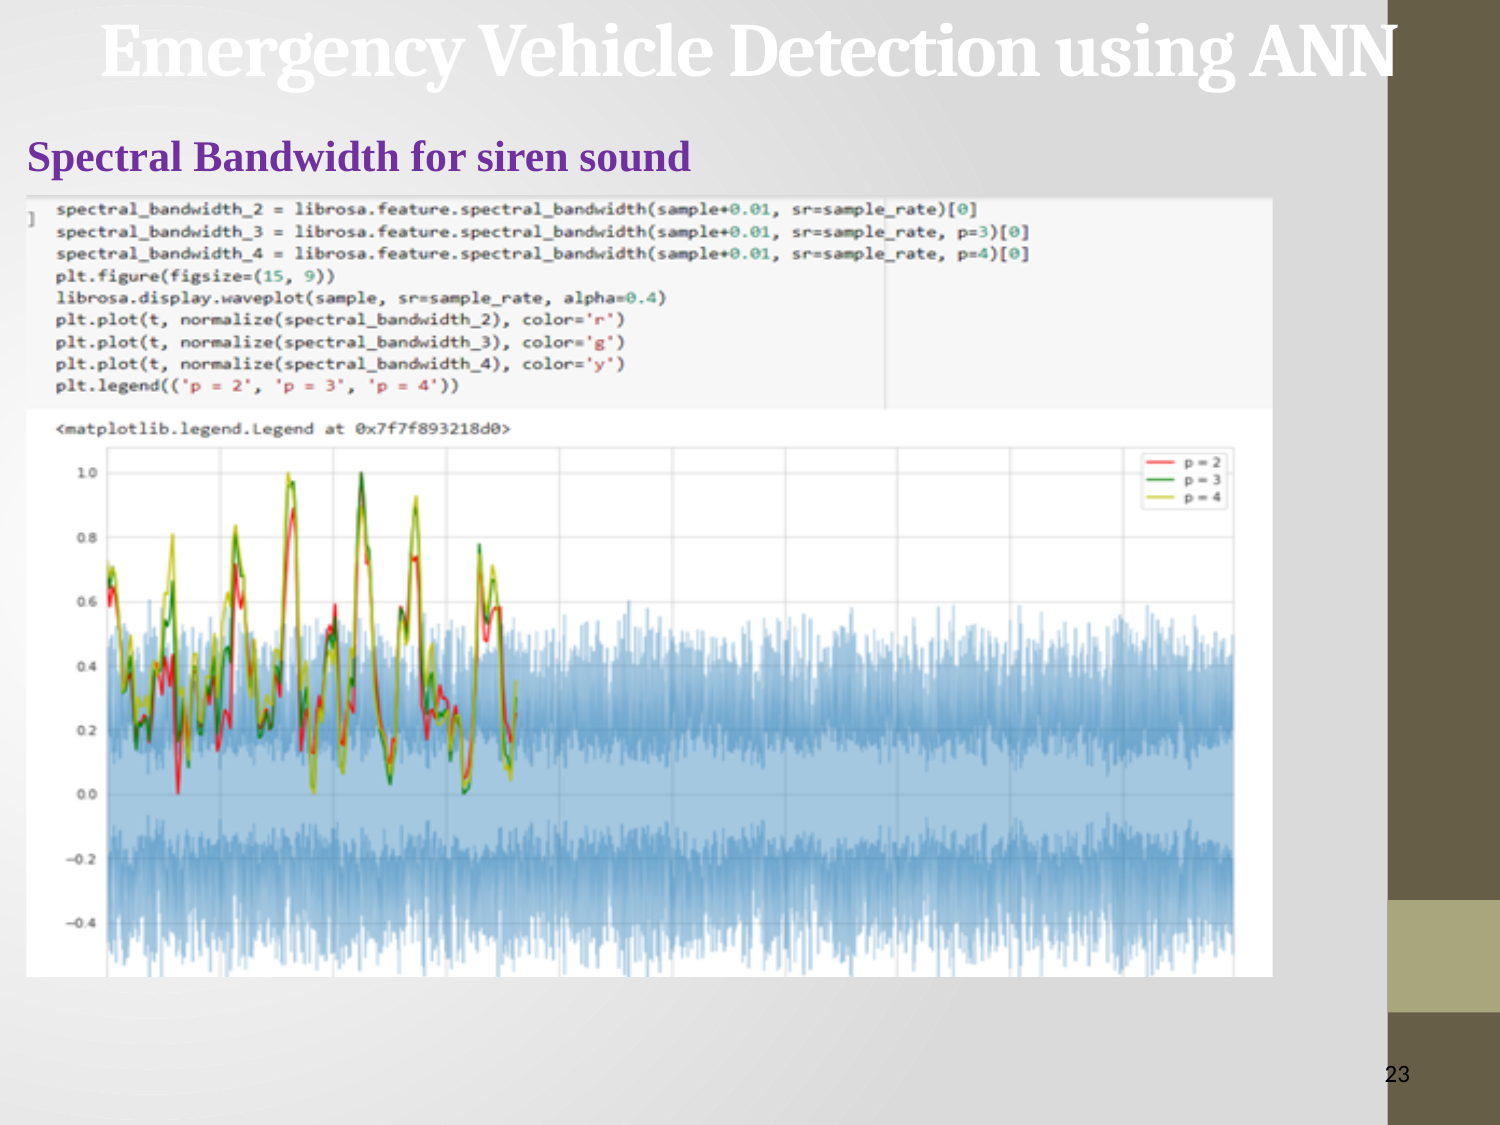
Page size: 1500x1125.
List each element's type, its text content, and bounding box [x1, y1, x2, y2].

list Spectral Bandwidth for siren sound [11, 119, 1462, 1027]
title Emergency Vehicle Detection using ANN [75, 0, 1425, 105]
picture [25, 120, 1274, 977]
slide_number 23 [1073, 1041, 1427, 1104]
